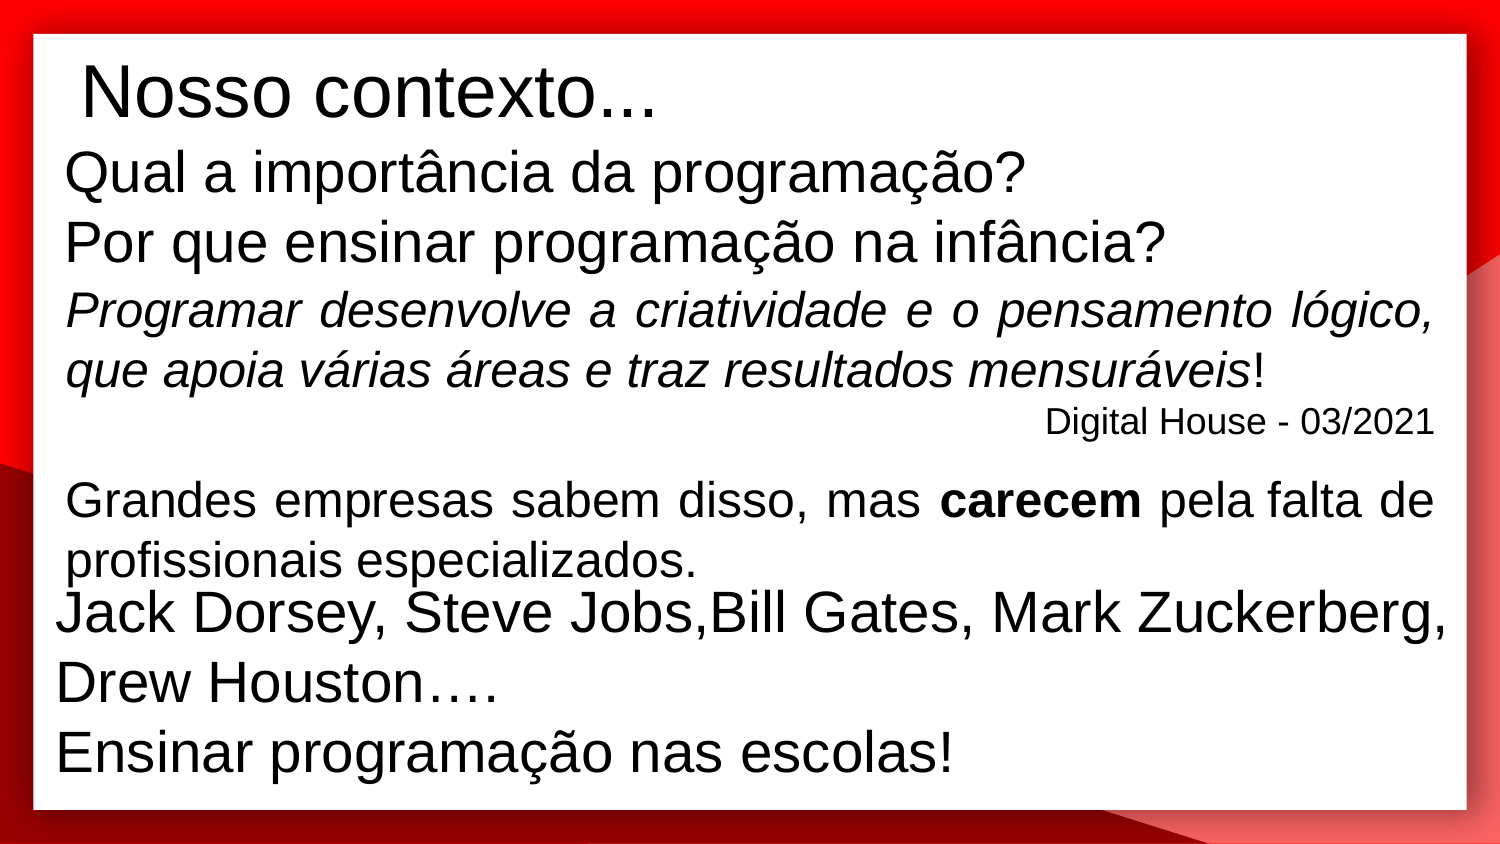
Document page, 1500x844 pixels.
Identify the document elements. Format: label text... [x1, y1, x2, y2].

text_box Nosso contexto... [65, 34, 928, 140]
text_box Jack Dorsey, Steve Jobs,Bill Gates, Mark Zuckerberg, Drew Houston…. Ensinar programação nas escolas! [41, 567, 1500, 792]
text_box Qual a importância da programação? Por que ensinar programação na infância? [49, 126, 1355, 282]
text_box Programar desenvolve a criatividade e o pensamento lógico, que apoia várias áreas e traz resultados mensuráveis! Digital House - 03/2021 Grandes empresas sabem disso, mas carecem pela falta de profissionais especializados. [50, 269, 1451, 595]
